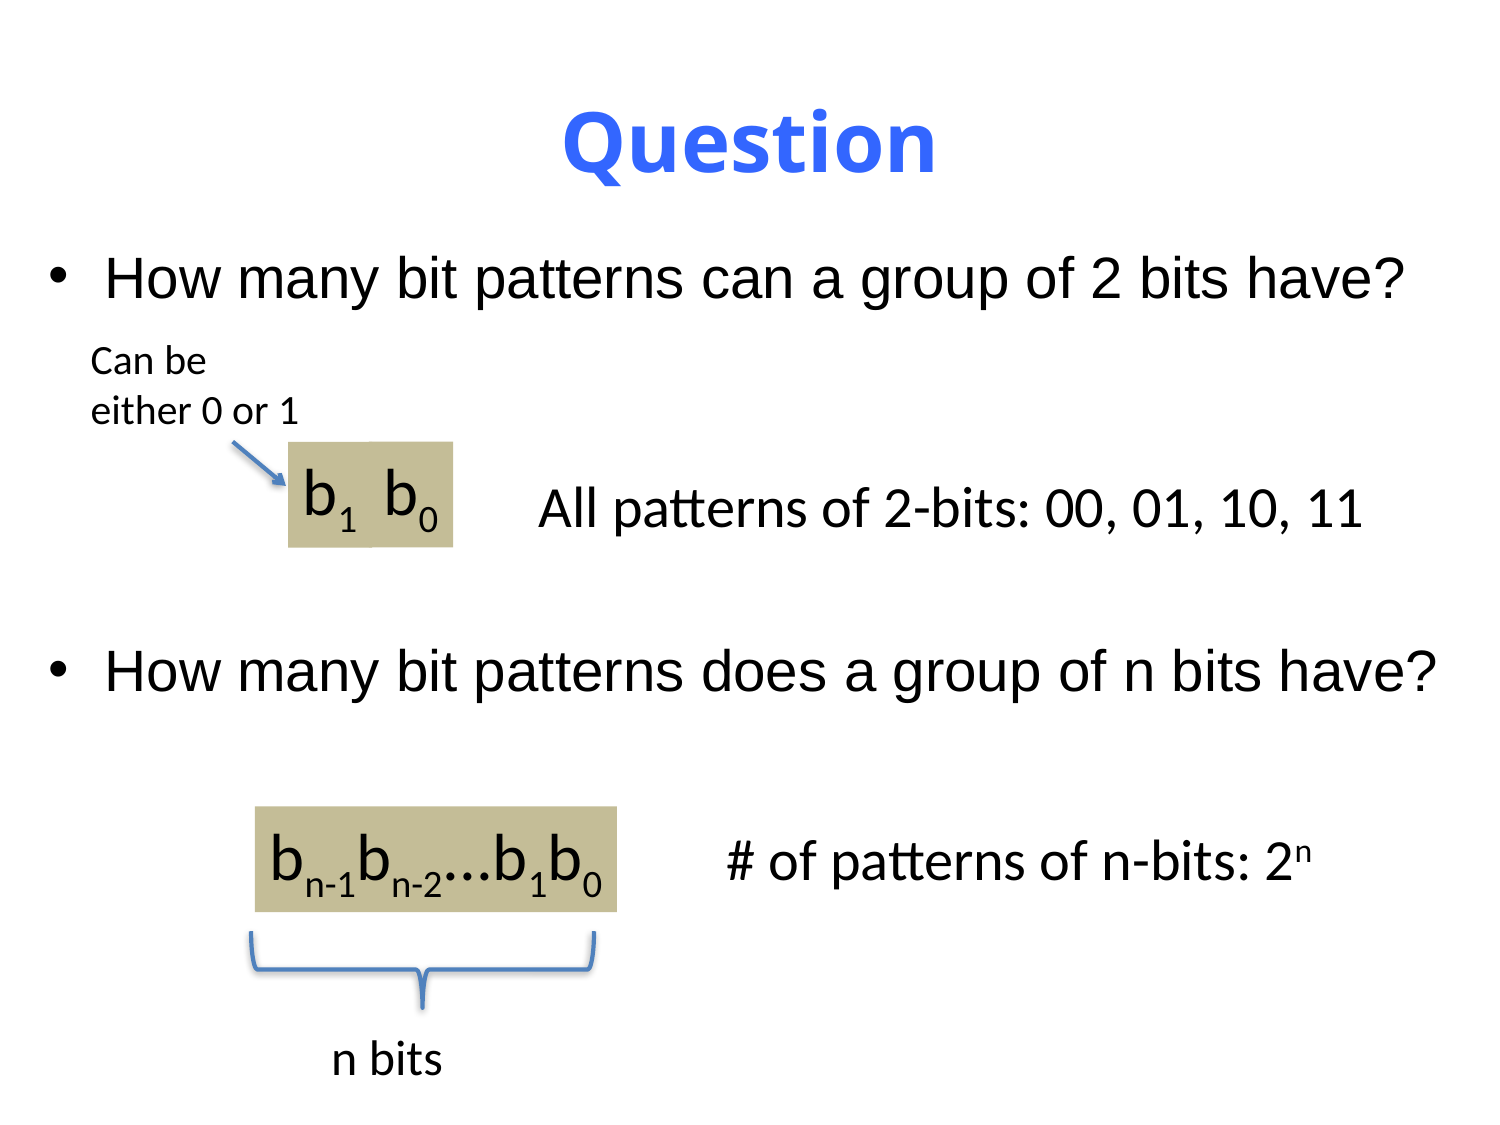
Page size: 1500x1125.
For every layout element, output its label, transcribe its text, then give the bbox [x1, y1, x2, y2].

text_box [232, 441, 287, 487]
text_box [241, 806, 631, 1094]
text_box How many bit patterns does a group of n bits have? [33, 625, 1459, 760]
text_box b1 [288, 441, 368, 548]
title Question [75, 45, 1425, 232]
list How many bit patterns can a group of 2 bits have? [33, 232, 1459, 382]
text_box # of patterns of n-bits: 2n [711, 814, 1328, 900]
text_box All patterns of 2-bits: 00, 01, 10, 11 [523, 461, 1380, 547]
text_box b0 [368, 441, 454, 548]
text_box Can be either 0 or 1 [75, 325, 315, 441]
